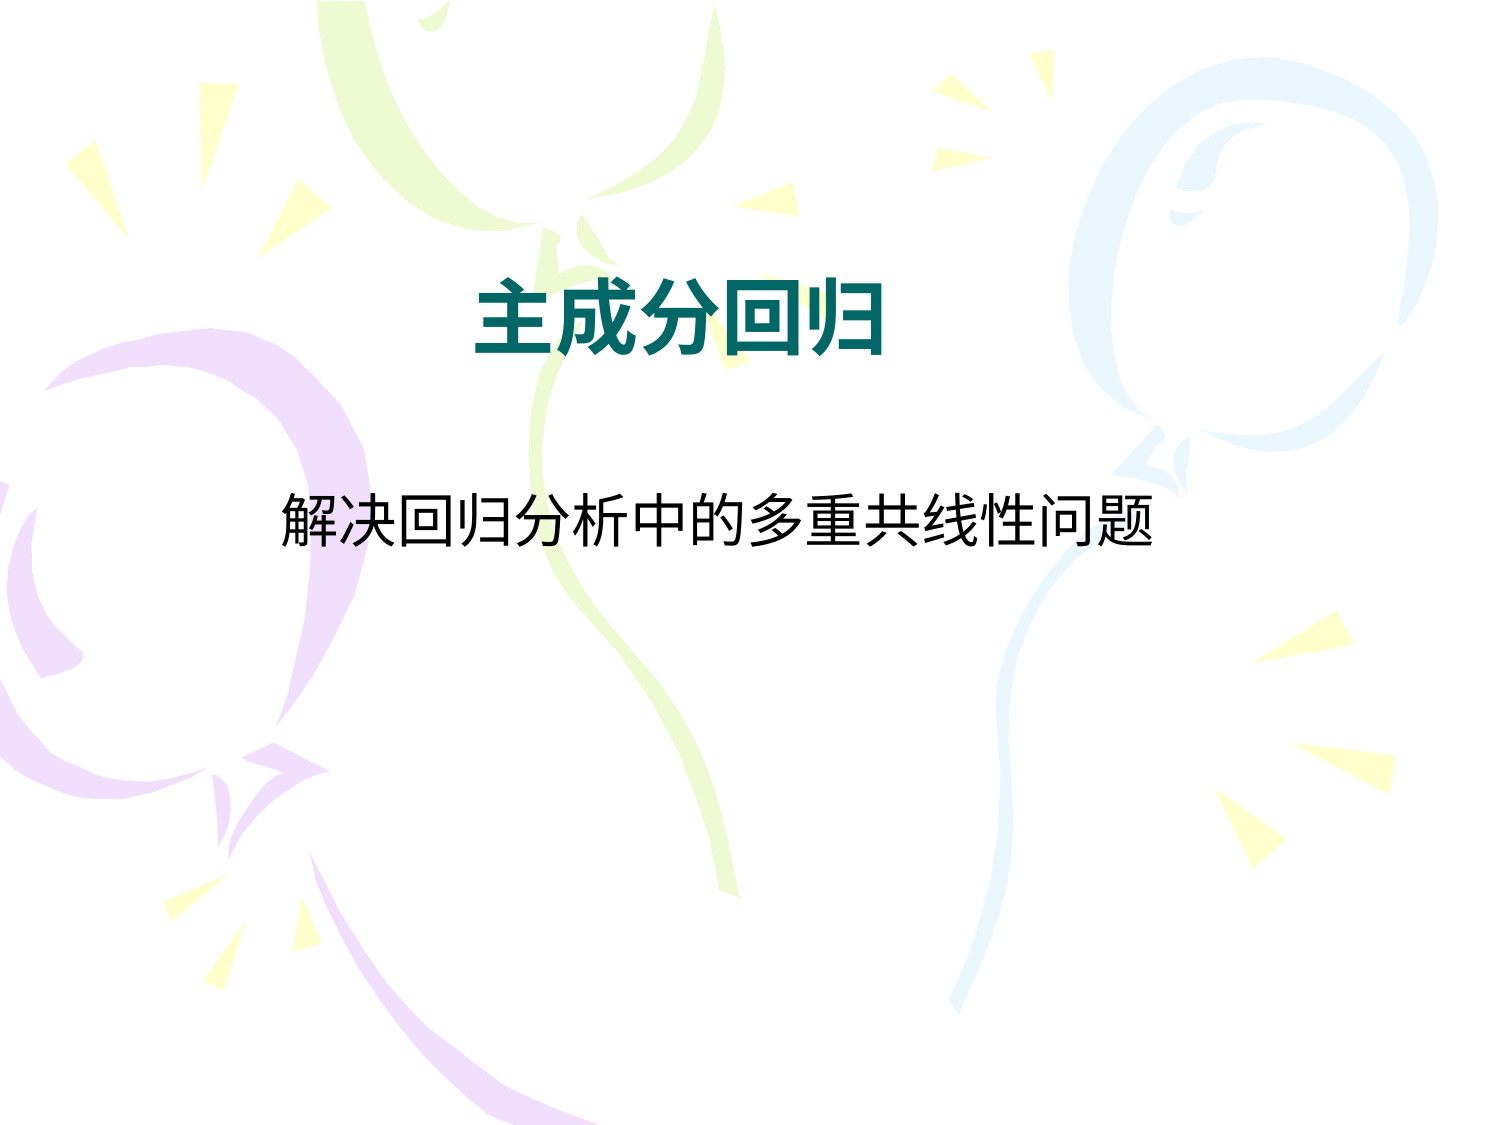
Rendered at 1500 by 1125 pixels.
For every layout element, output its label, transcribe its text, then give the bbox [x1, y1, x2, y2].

text_box 解决回归分析中的多重共线性问题 [265, 476, 1235, 562]
title 主成分回归 [398, 171, 937, 375]
